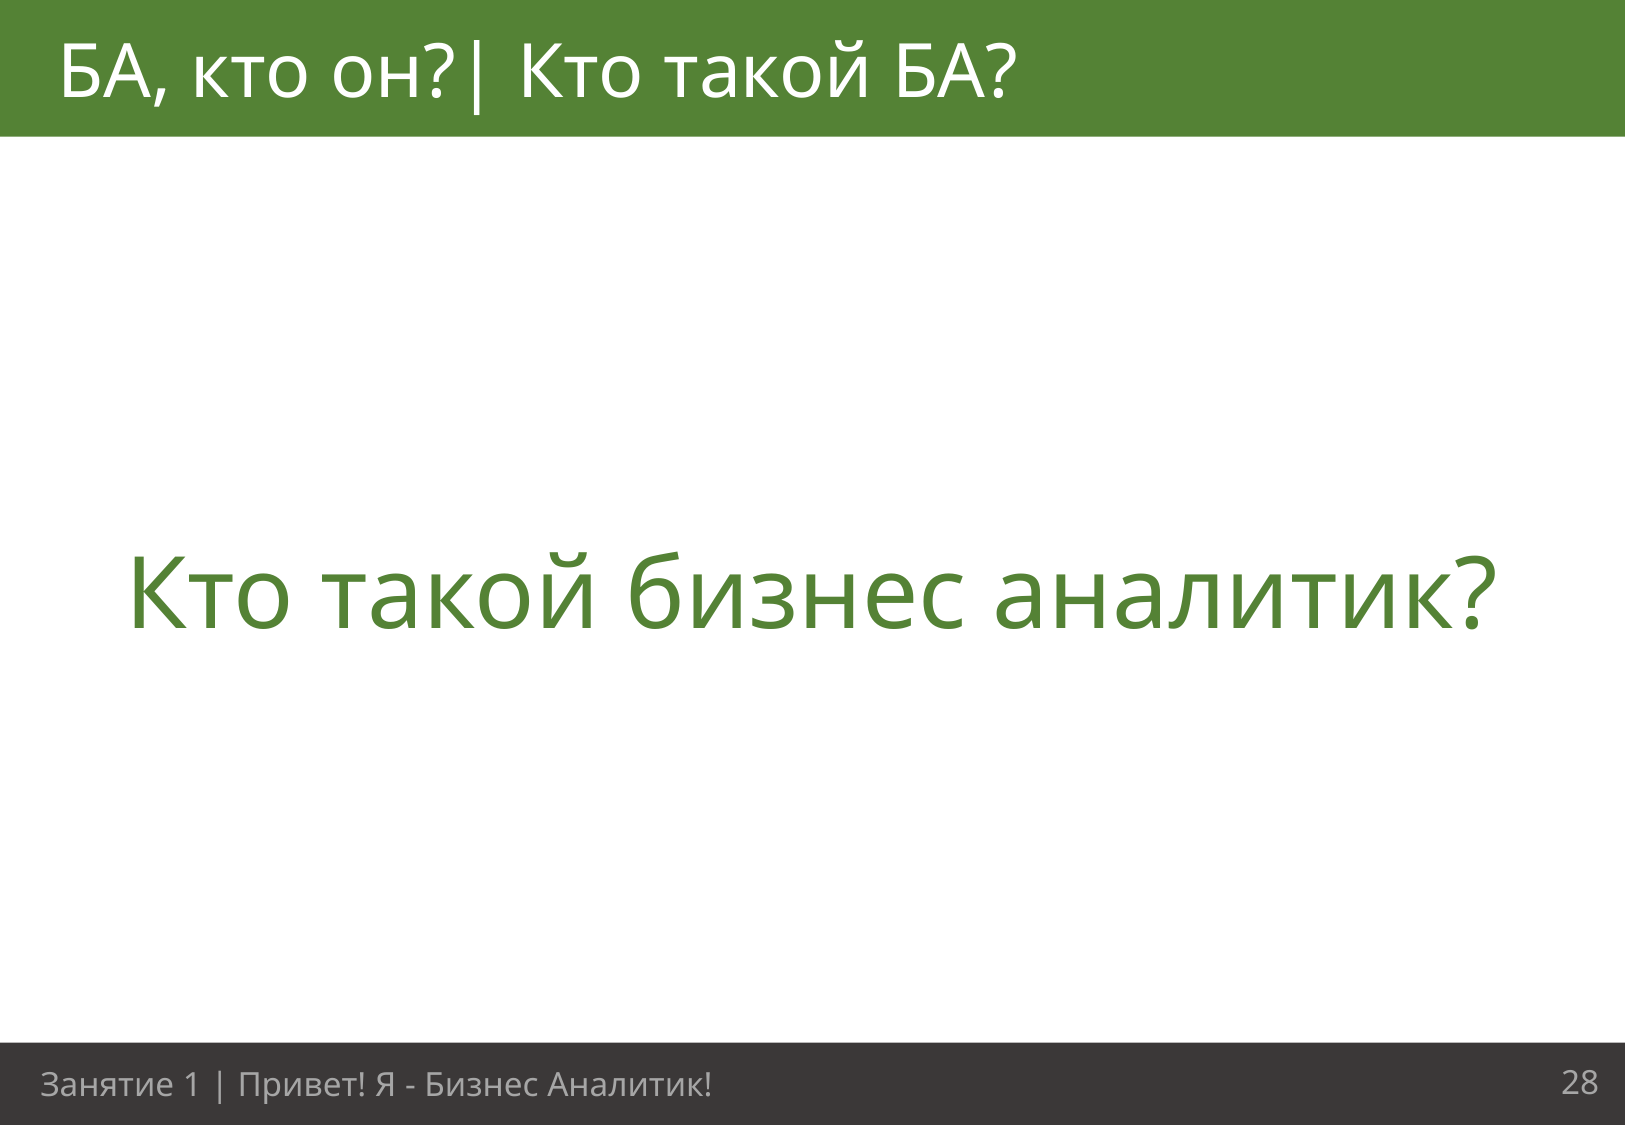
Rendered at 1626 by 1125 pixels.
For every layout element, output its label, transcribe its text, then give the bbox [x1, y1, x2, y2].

text_box [0, 1042, 1625, 1125]
text_box [0, 0, 1625, 138]
slide_number 28 [1248, 1053, 1615, 1114]
text_box БА, кто он?| Кто такой БА? [43, 15, 1582, 121]
footer Занятие 1 | Привет! Я - Бизнес Аналитик! [25, 1059, 820, 1108]
text_box Кто такой бизнес аналитик? [55, 521, 1570, 657]
